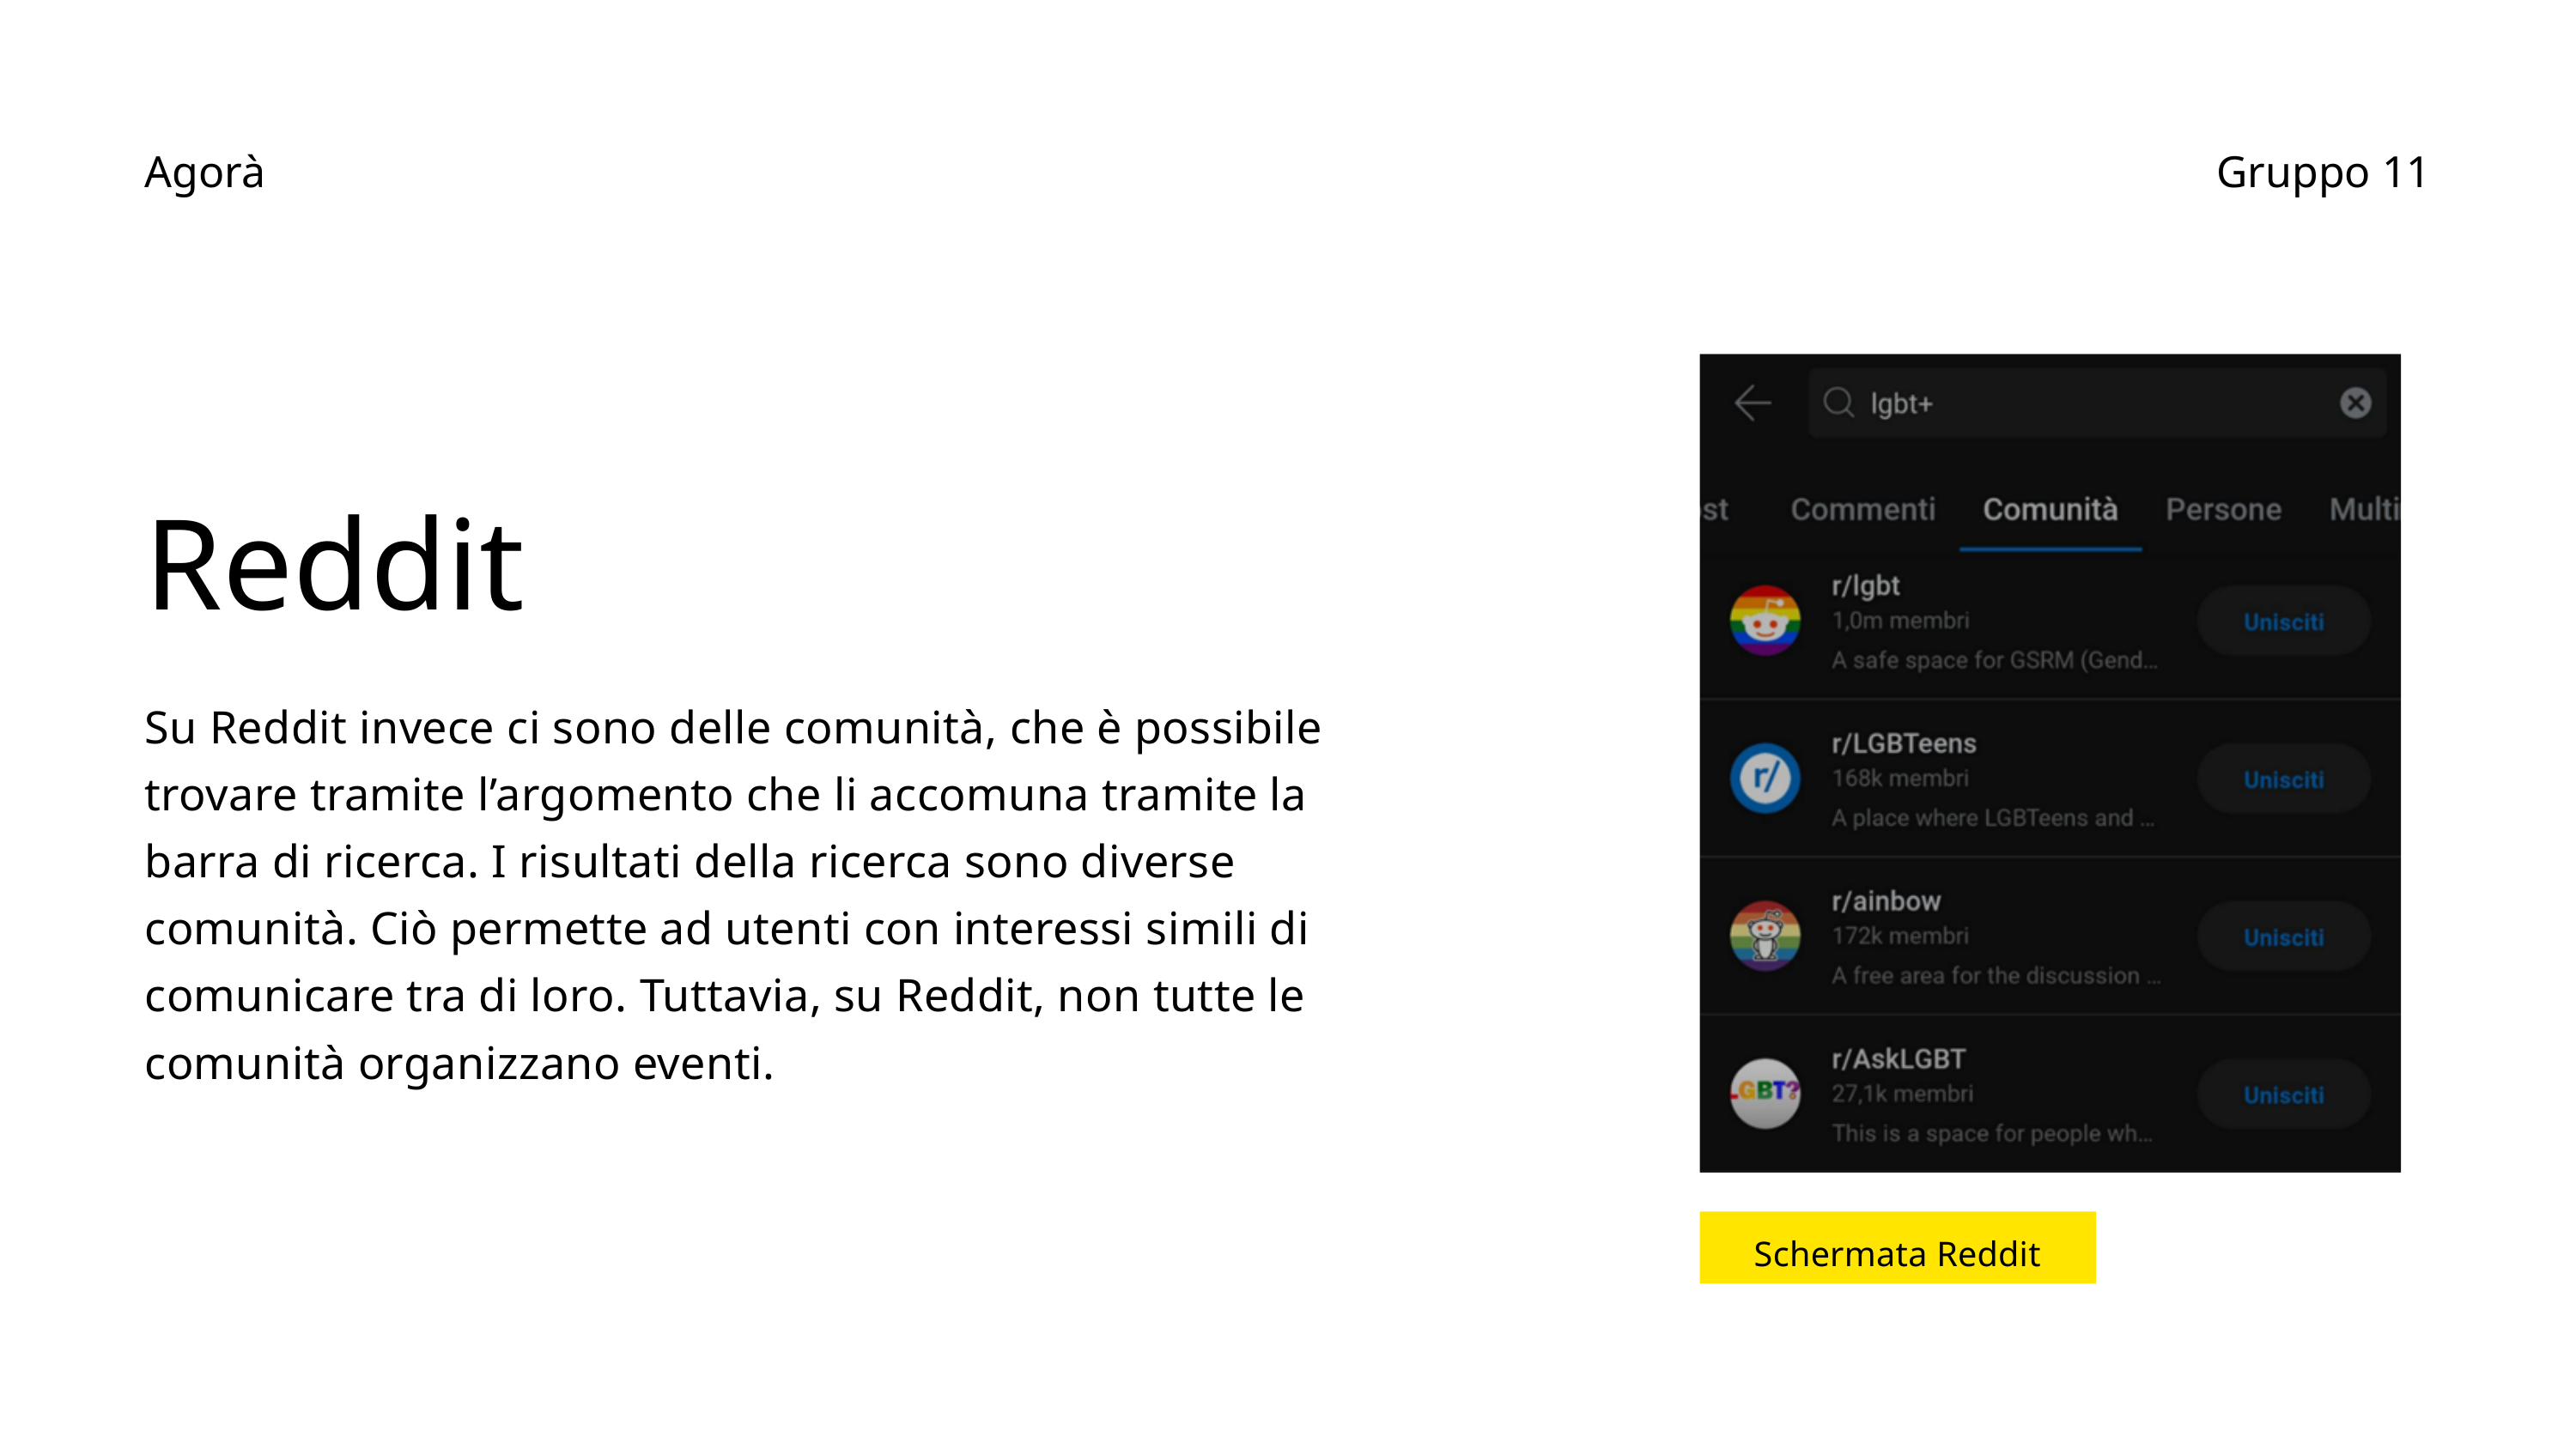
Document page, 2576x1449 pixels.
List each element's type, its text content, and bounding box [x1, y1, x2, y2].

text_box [1699, 1211, 2097, 1284]
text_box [144, 489, 1411, 1079]
text_box Agorà [144, 144, 699, 197]
text_box Gruppo 11 [1877, 144, 2432, 197]
text_box [1699, 354, 2402, 1173]
